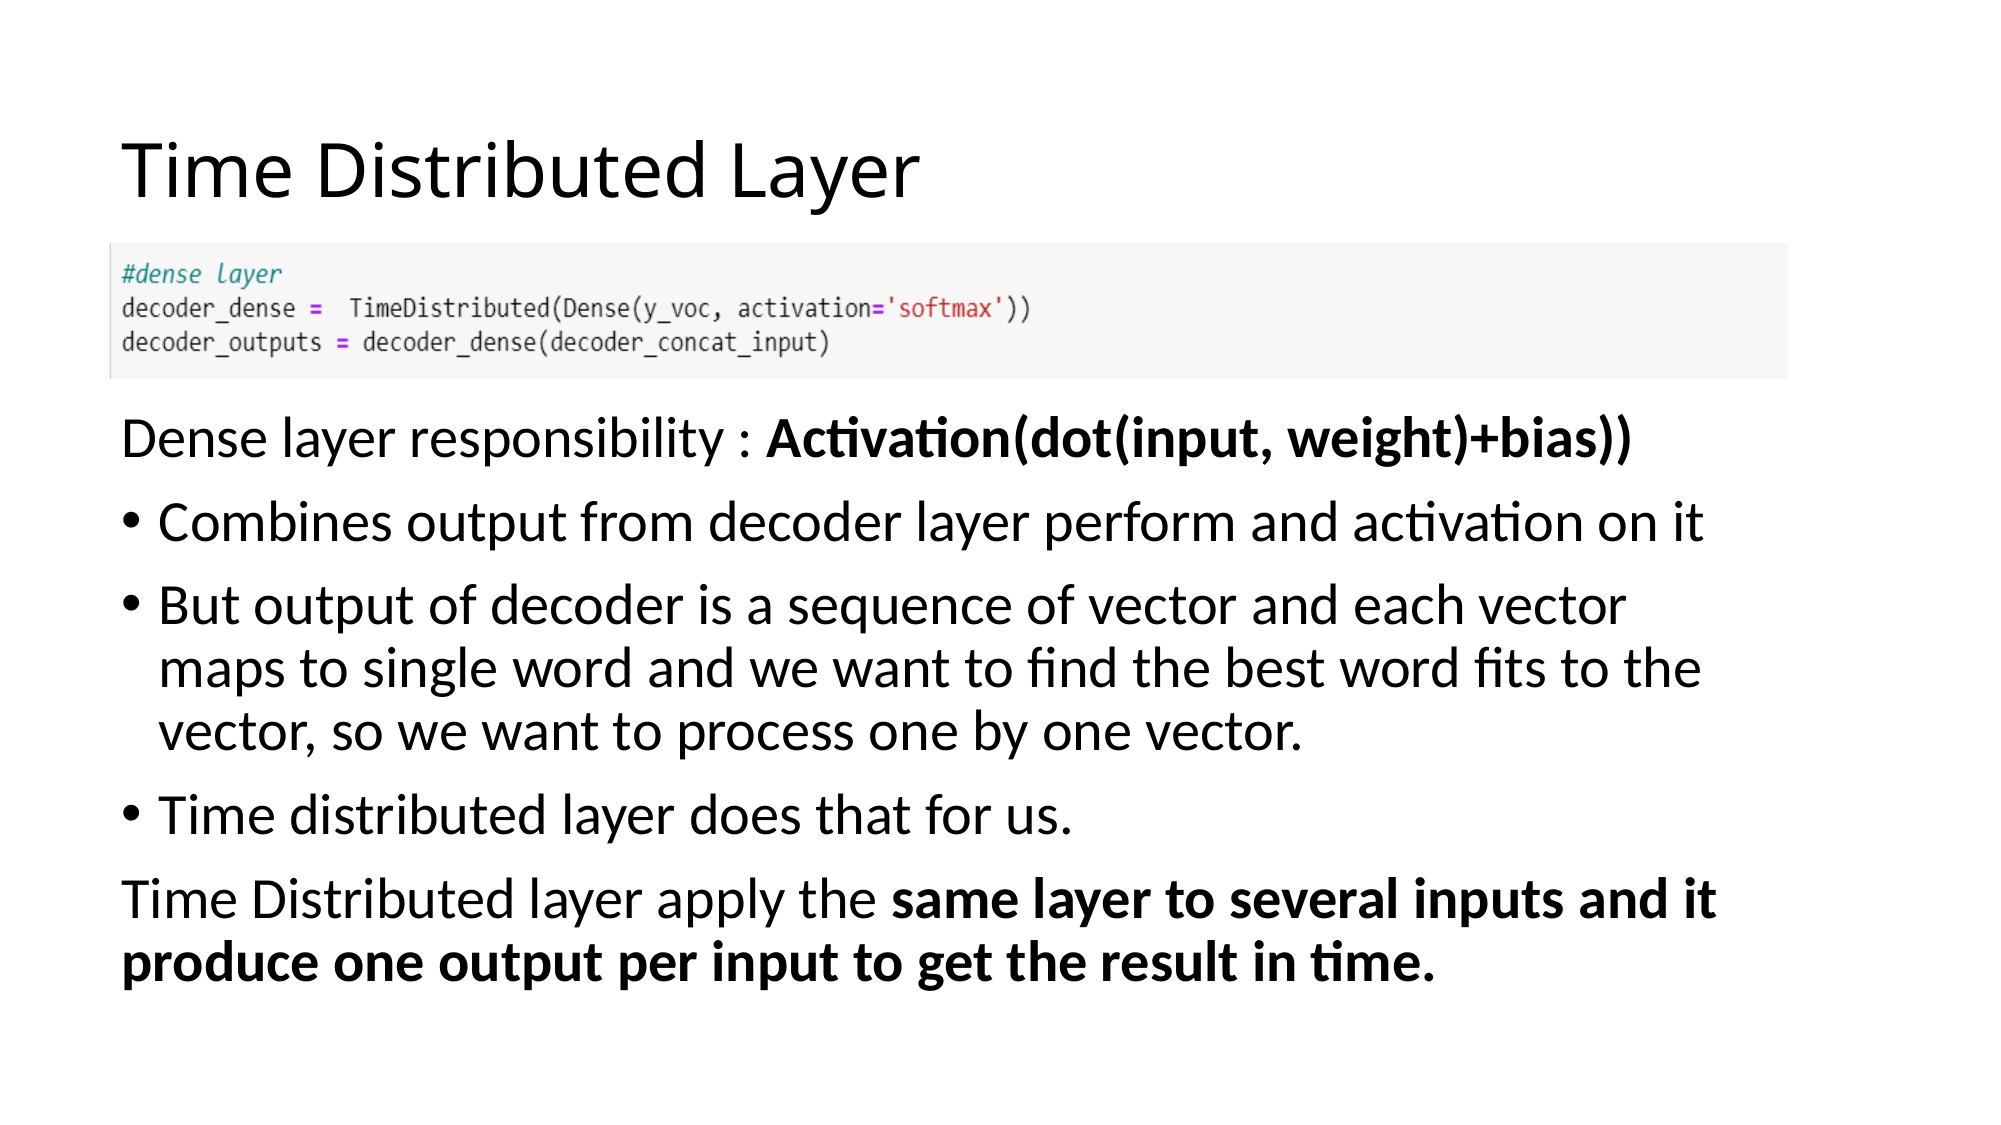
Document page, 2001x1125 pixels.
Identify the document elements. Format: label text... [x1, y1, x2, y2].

title Time Distributed Layer [106, 103, 1765, 243]
list Dense layer responsibility : Activation(dot(input, weight)+bias)) Combines output from decoder layer perform and activation on it But output of decoder is a sequence of vector and each vector maps to single word and we want to find the best word fits to the vector, so we want to process one by one vector. Time distributed layer does that for us. Time Distributed layer apply the same layer to several inputs and it produce one output per input to get the result in time. [106, 399, 1765, 1021]
picture [106, 243, 1788, 379]
